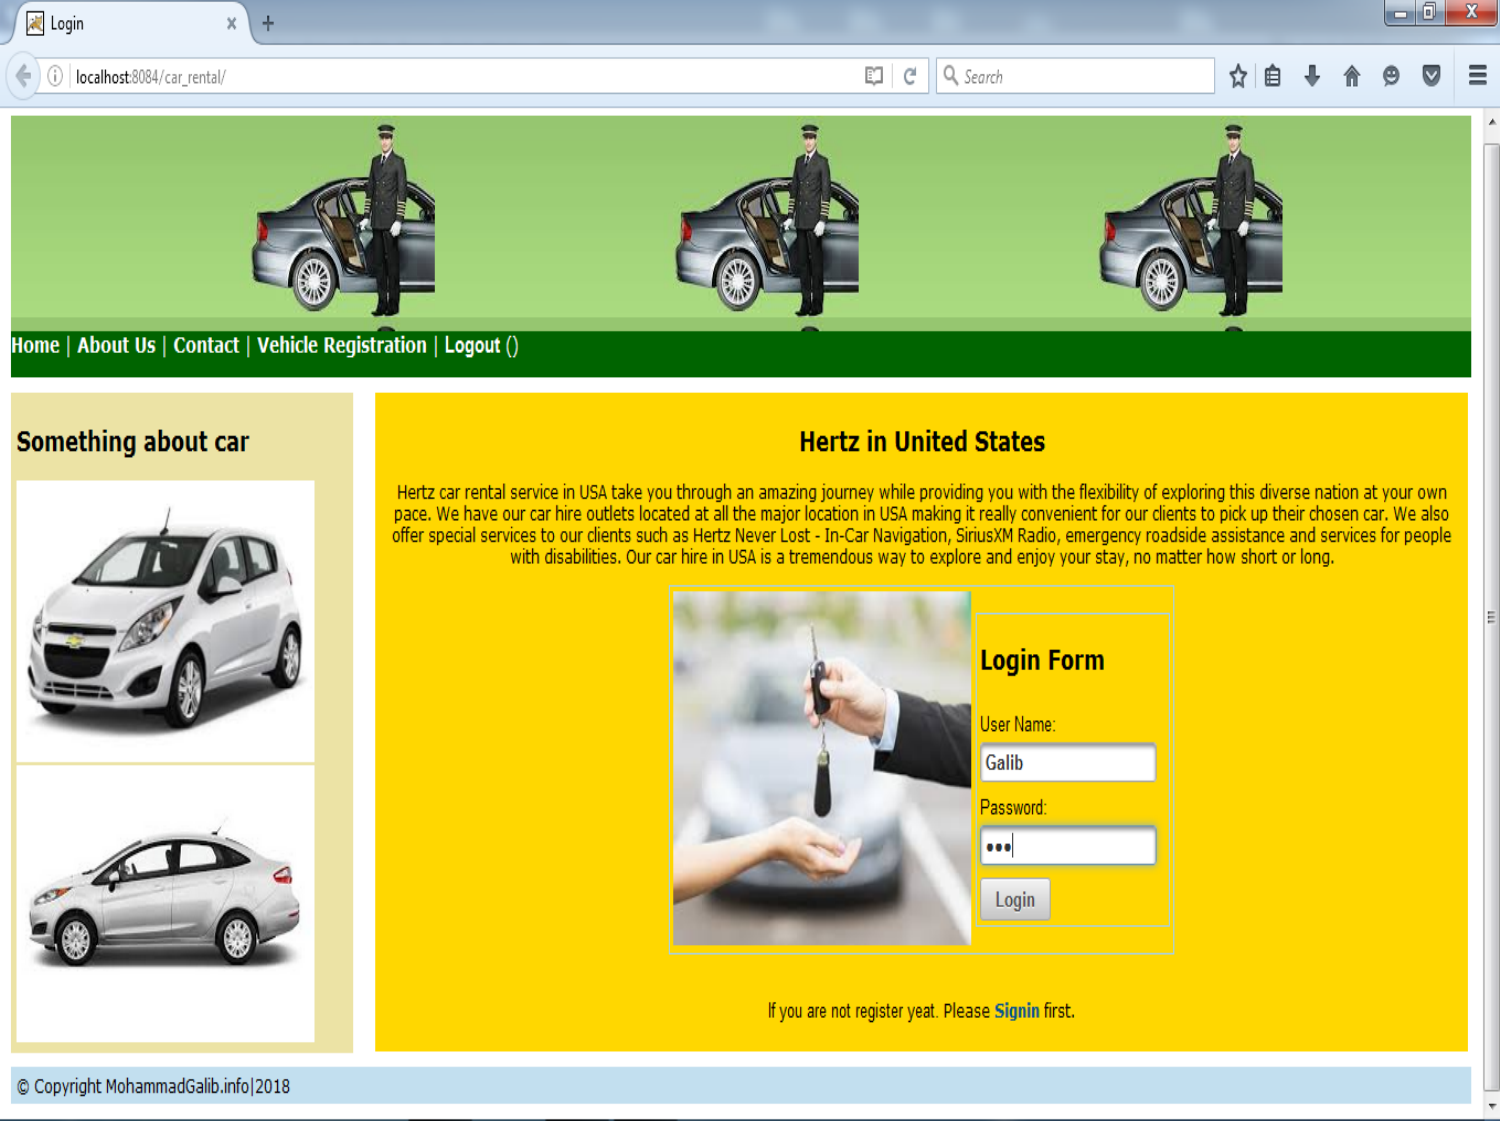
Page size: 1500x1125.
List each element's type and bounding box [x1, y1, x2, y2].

list [0, 0, 1500, 1121]
